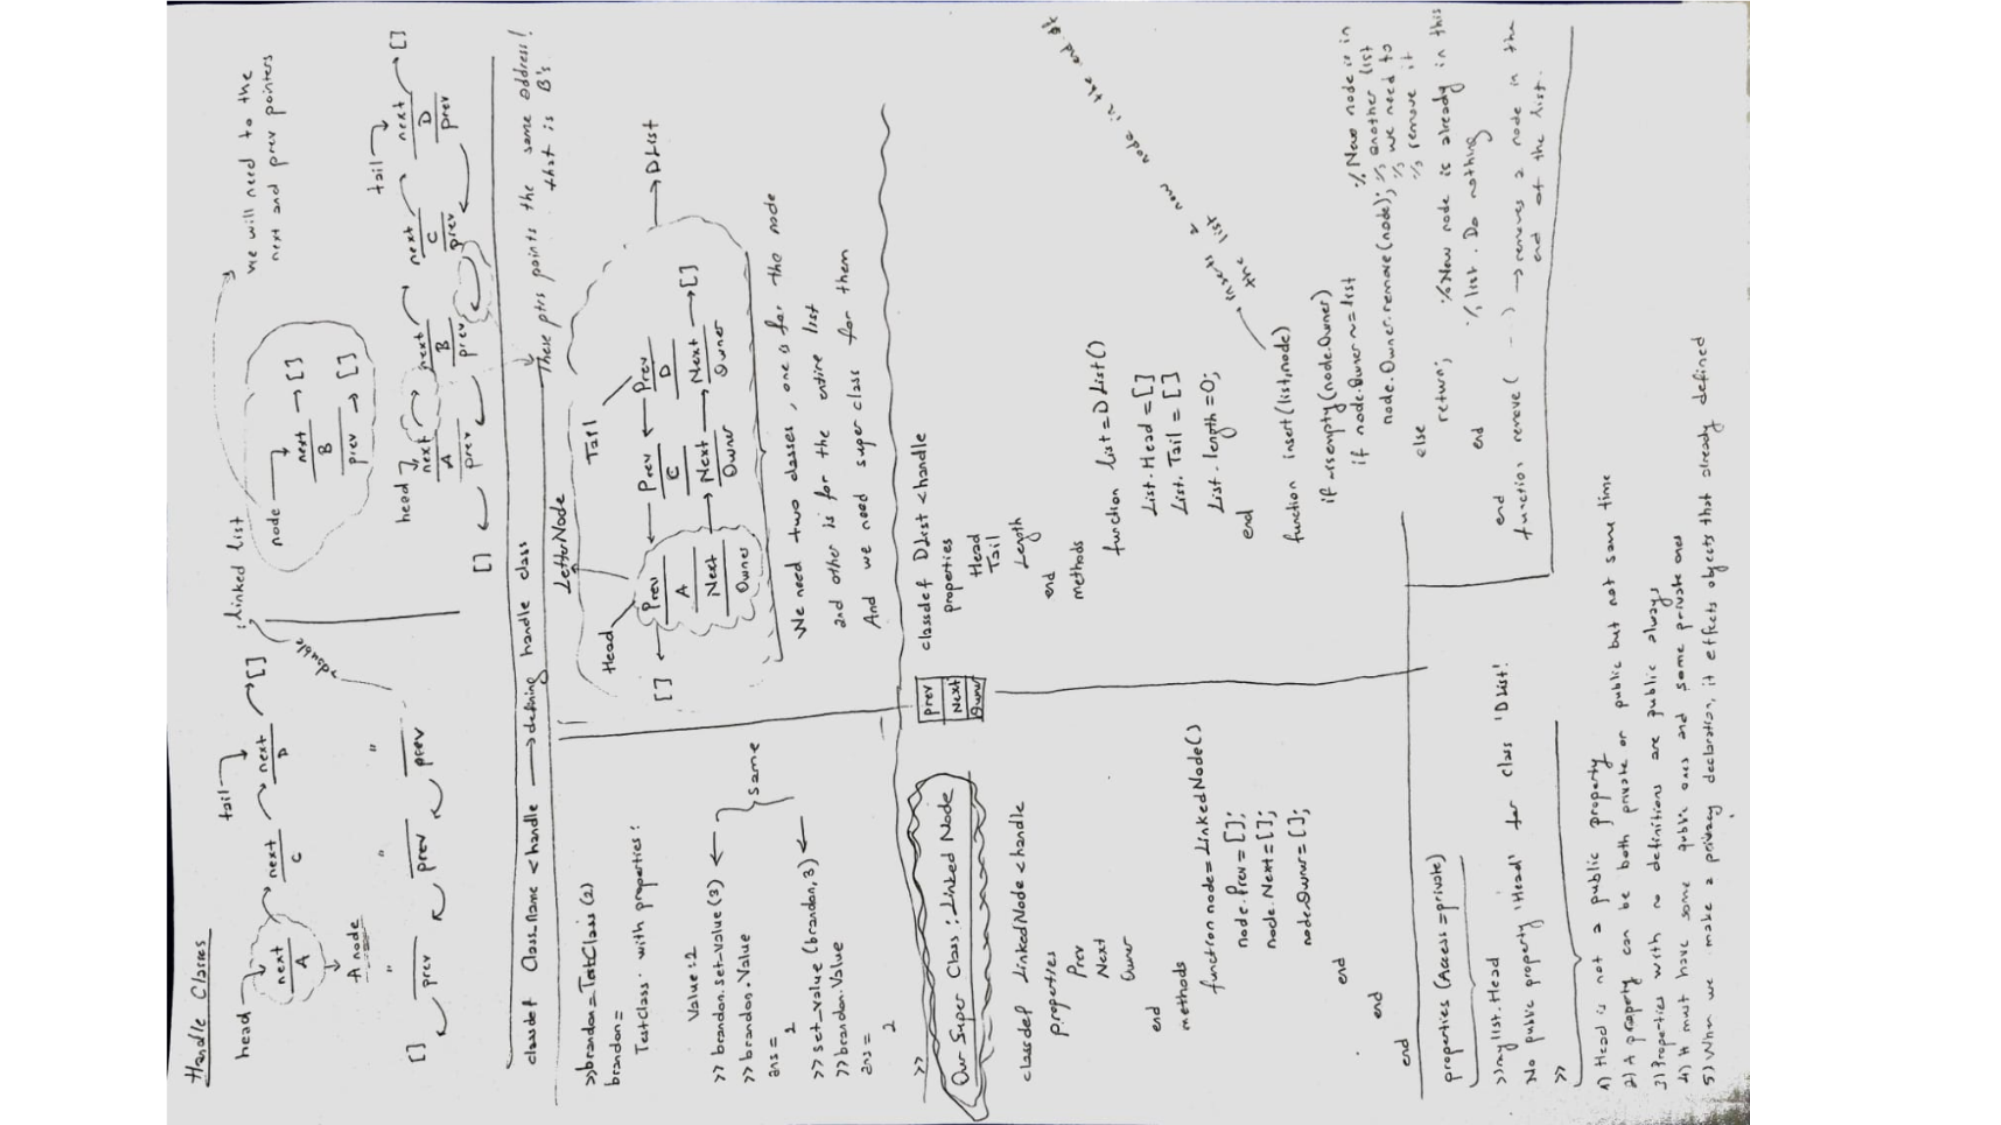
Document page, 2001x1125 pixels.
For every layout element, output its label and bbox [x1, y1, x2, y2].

picture [168, 0, 1750, 1125]
